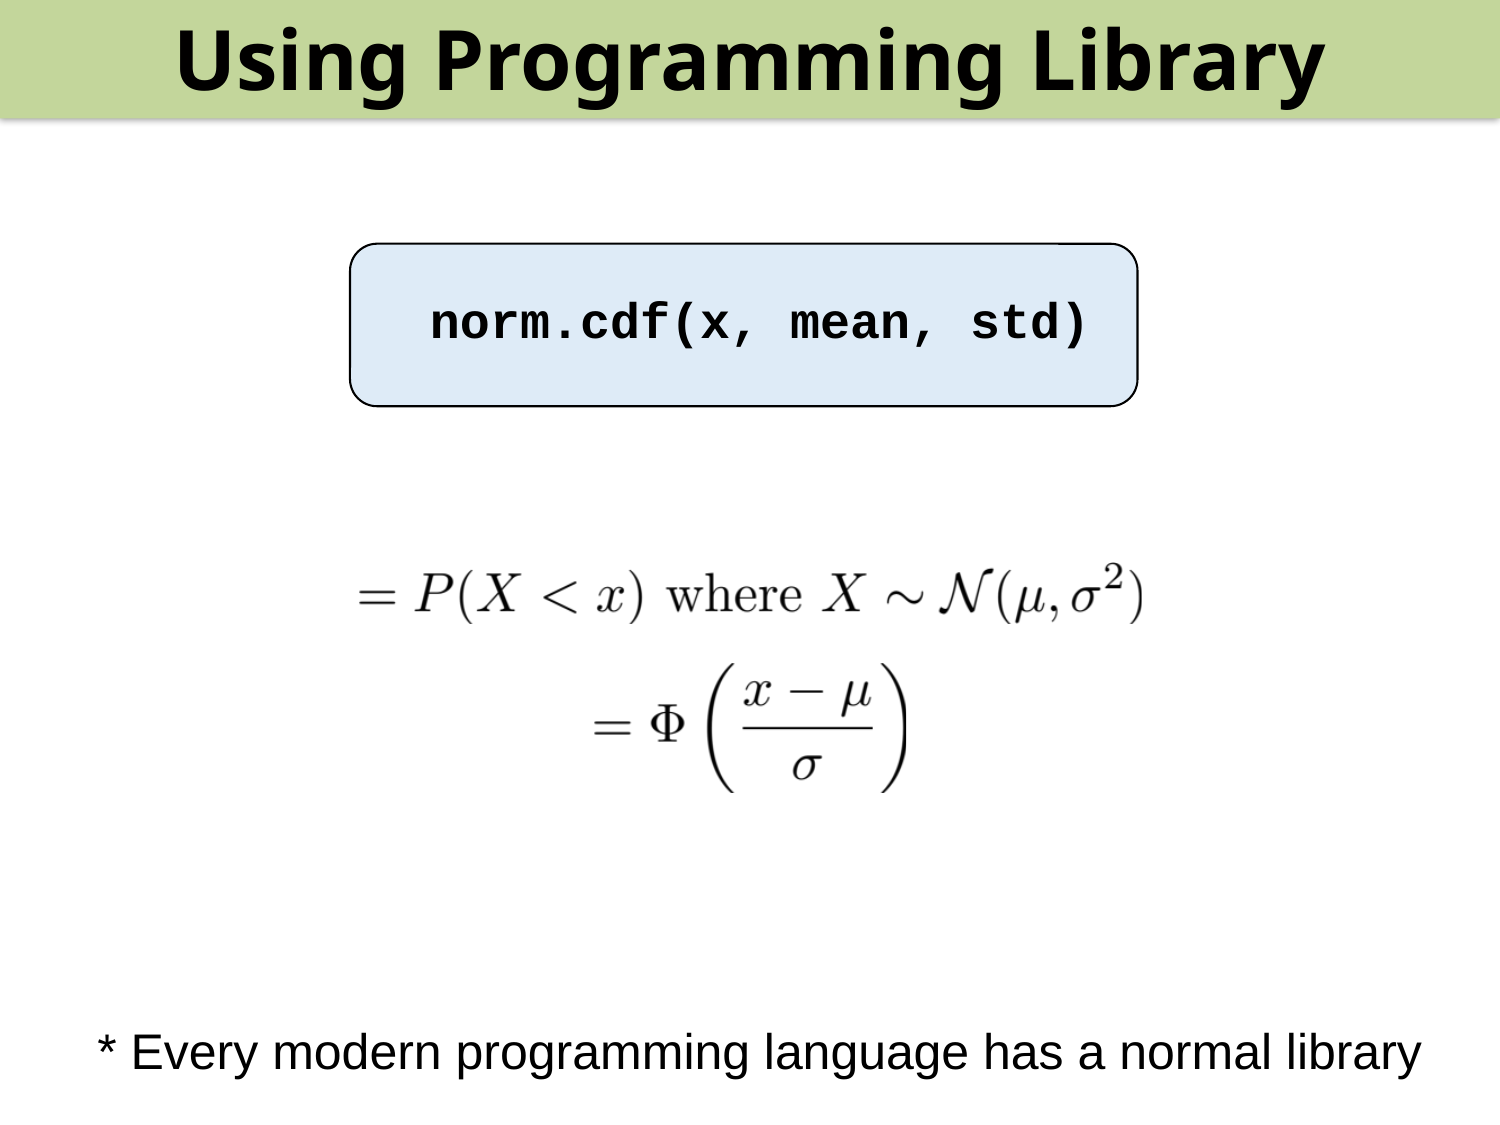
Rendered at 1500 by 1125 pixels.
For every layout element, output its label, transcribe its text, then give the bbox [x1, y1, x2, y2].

text_box Using Programming Library [0, 0, 1500, 122]
text_box norm.cdf(x, mean, std) [415, 281, 1106, 356]
picture [357, 562, 1142, 624]
text_box [349, 243, 1138, 407]
picture [593, 662, 907, 793]
text_box * Every modern programming language has a normal library [82, 1012, 1438, 1088]
